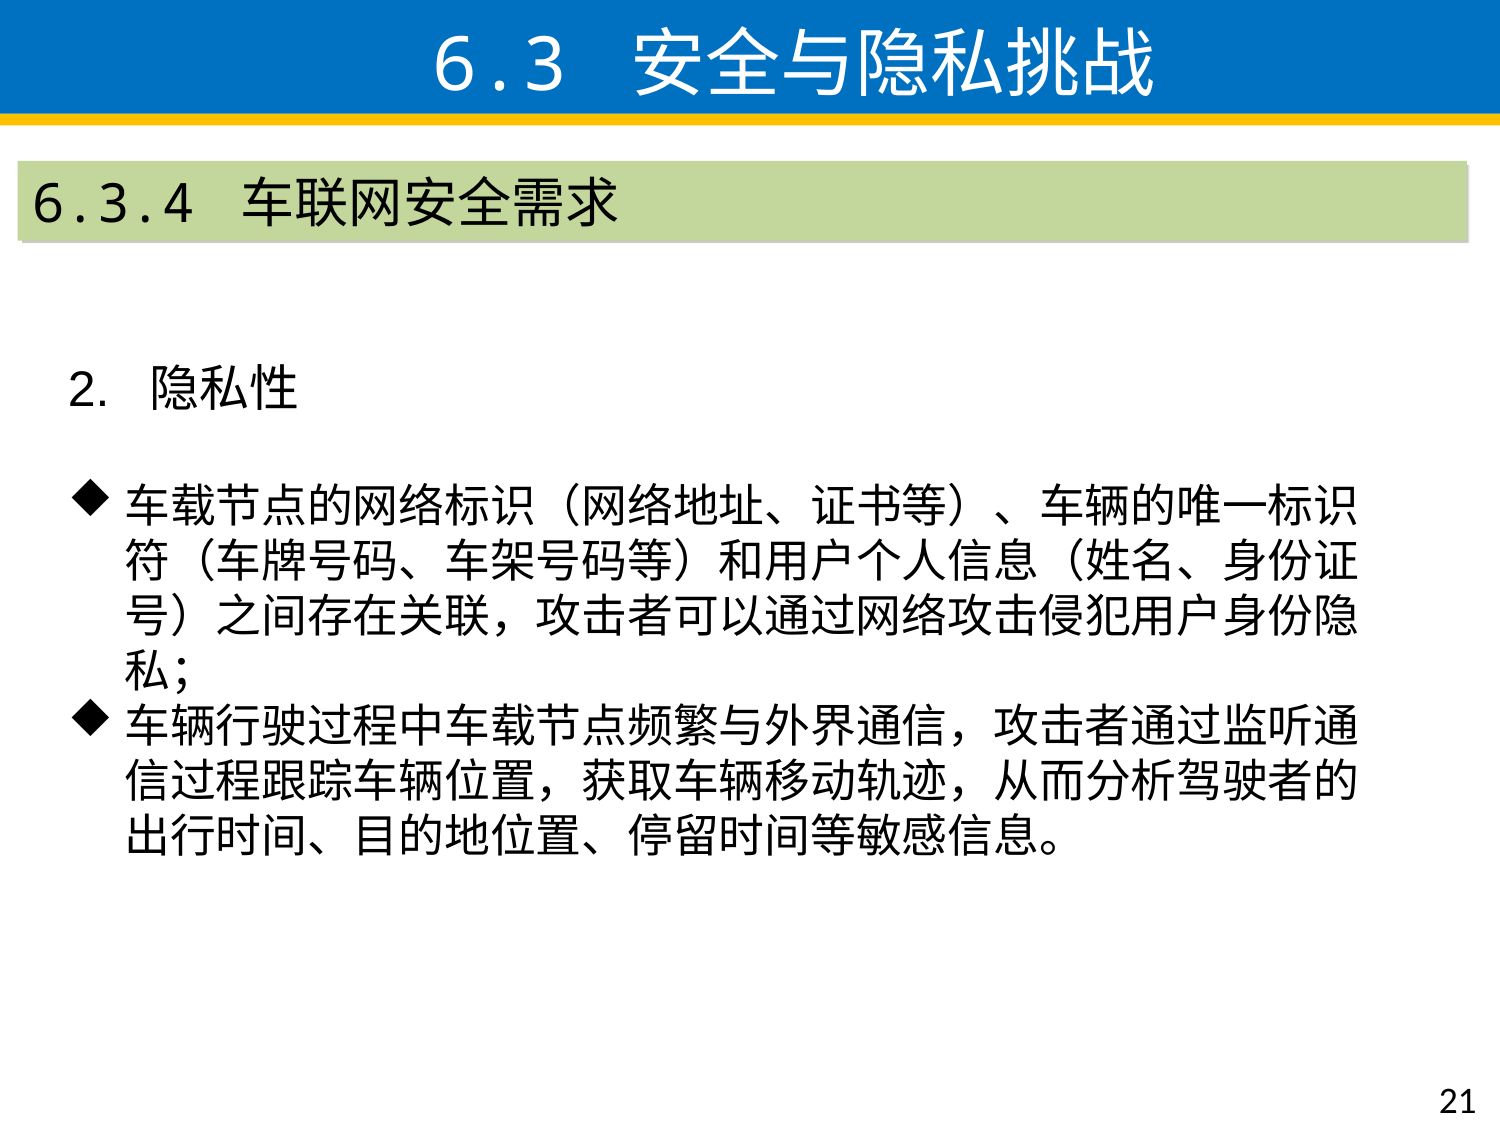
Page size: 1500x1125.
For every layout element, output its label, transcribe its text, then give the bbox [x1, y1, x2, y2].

text_box 6.3.4 车联网安全需求 [17, 160, 1467, 241]
text_box 2. 隐私性 车载节点的网络标识（网络地址、证书等）、车辆的唯一标识符（车牌号码、车架号码等）和用户个人信息（姓名、身份证号）之间存在关联，攻击者可以通过网络攻击侵犯用户身份隐私； 车辆行驶过程中车载节点频繁与外界通信，攻击者通过监听通信过程跟踪车辆位置，获取车辆移动轨迹，从而分析驾驶者的出行时间、目的地位置、停留时间等敏感信息。 [53, 289, 1410, 869]
text_box 21 [1423, 1068, 1495, 1125]
title 6.3 安全与隐私挑战 [0, 0, 1500, 114]
